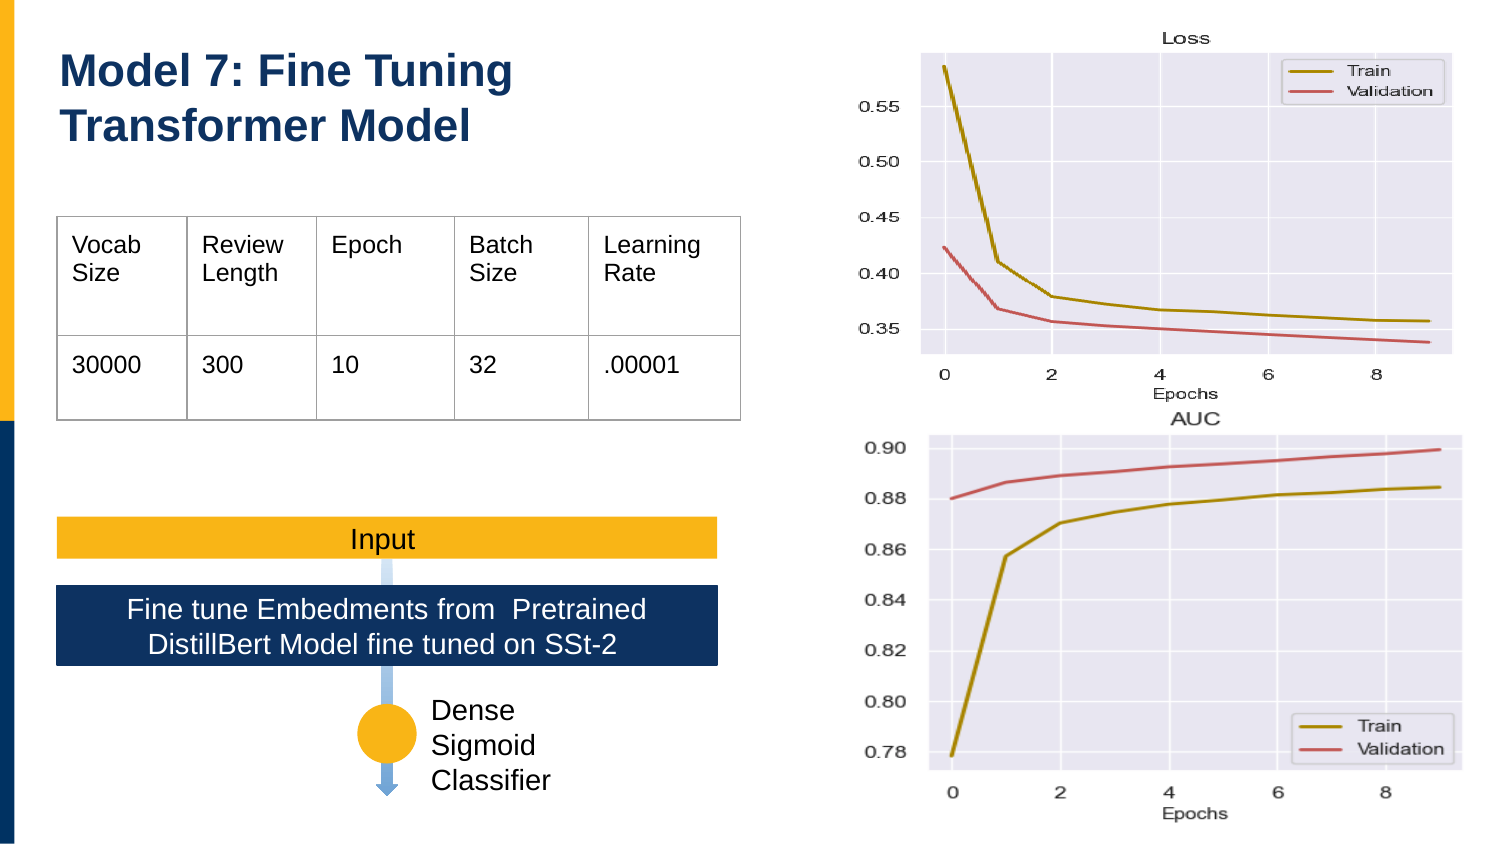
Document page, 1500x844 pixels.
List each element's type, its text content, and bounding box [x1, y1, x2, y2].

table_cell 30000 [58, 336, 186, 419]
title Model 7: Fine Tuning Transformer Model [44, 25, 730, 120]
table_cell 300 [188, 336, 316, 419]
table_cell 10 [317, 336, 454, 419]
table_header Batch Size [455, 217, 588, 335]
table_header Learning Rate [589, 217, 740, 335]
text_box Dense Sigmoid Classifier [415, 676, 598, 778]
table_cell 32 [455, 336, 588, 419]
picture [850, 25, 1488, 828]
table_header Epoch [317, 217, 454, 335]
table_header Review Length [188, 217, 316, 335]
text_box Input [56, 516, 718, 559]
text_box [381, 665, 393, 704]
text_box [376, 764, 398, 796]
text_box Fine tune Embedments from Pretrained DistillBert Model fine tuned on SSt-2 [56, 585, 718, 665]
table_cell .00001 [589, 336, 740, 419]
table_header Vocab Size [58, 217, 186, 335]
text_box [381, 559, 393, 585]
text_box [357, 703, 417, 764]
